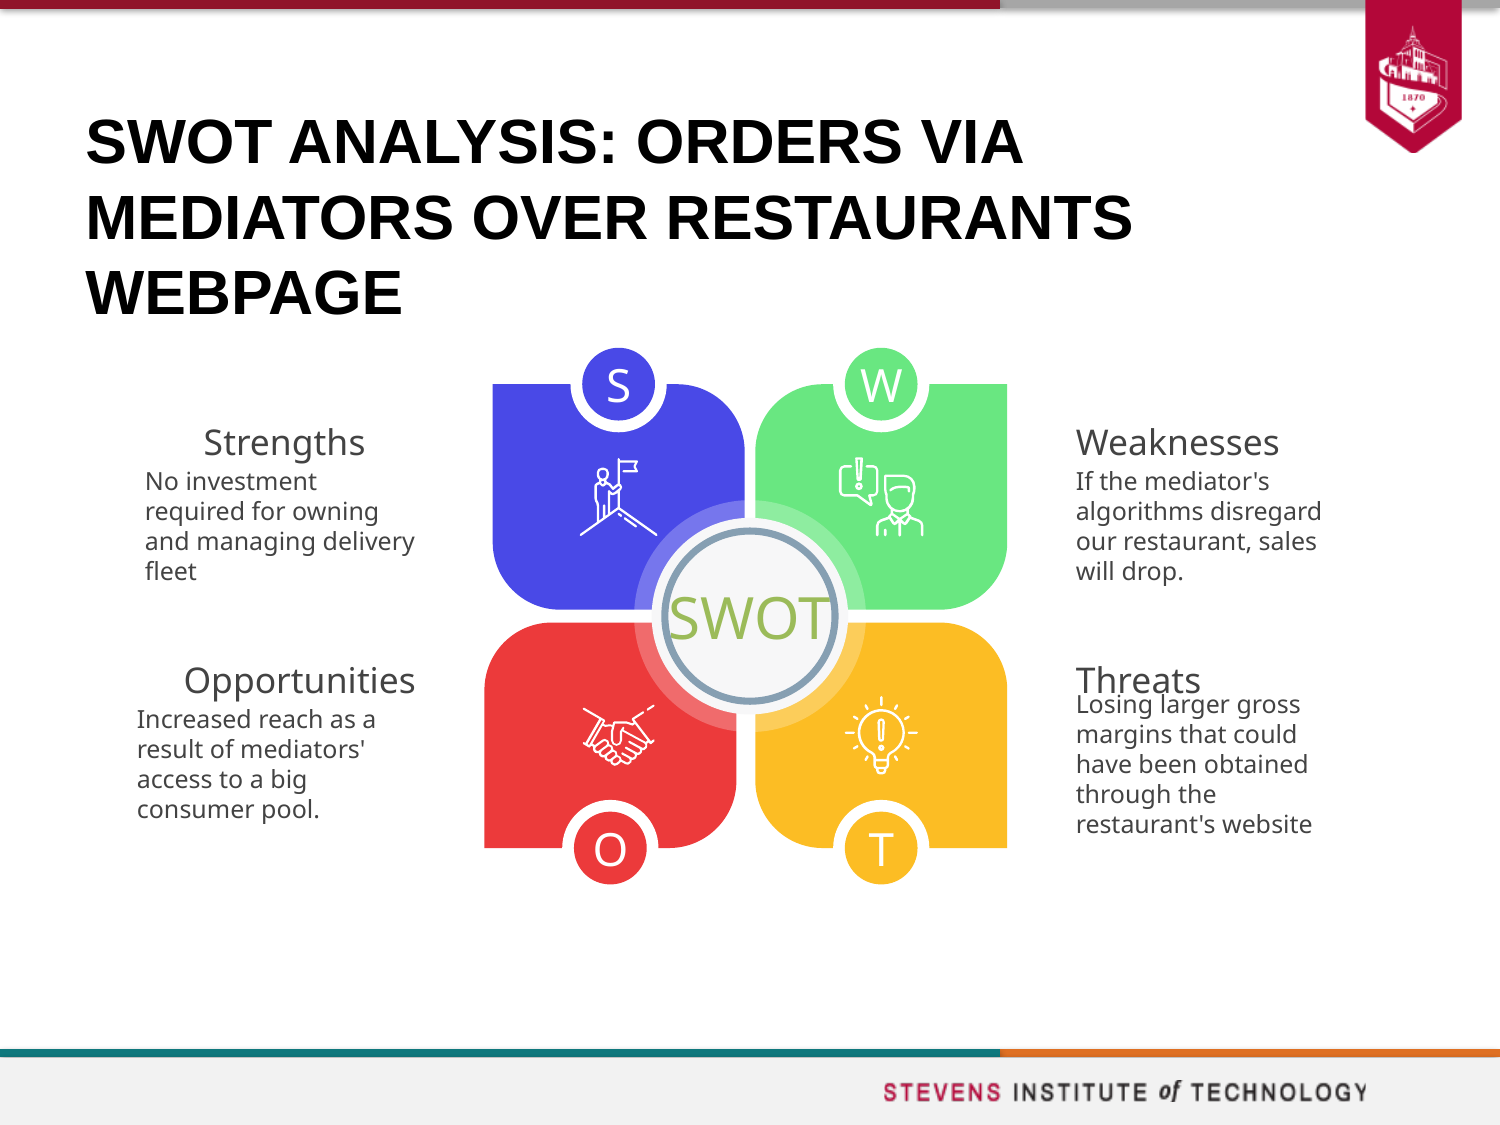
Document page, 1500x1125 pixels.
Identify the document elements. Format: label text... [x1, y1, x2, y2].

title SWOT ANALYSIS: ORDERS VIA MEDIATORS OVER RESTAURANTS WEBPAGE [70, 116, 1338, 304]
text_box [121, 622, 737, 897]
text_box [838, 457, 924, 537]
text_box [755, 622, 1371, 897]
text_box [844, 695, 919, 775]
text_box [755, 335, 1371, 610]
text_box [579, 457, 659, 537]
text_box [633, 499, 867, 733]
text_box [129, 335, 745, 610]
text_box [582, 704, 656, 767]
